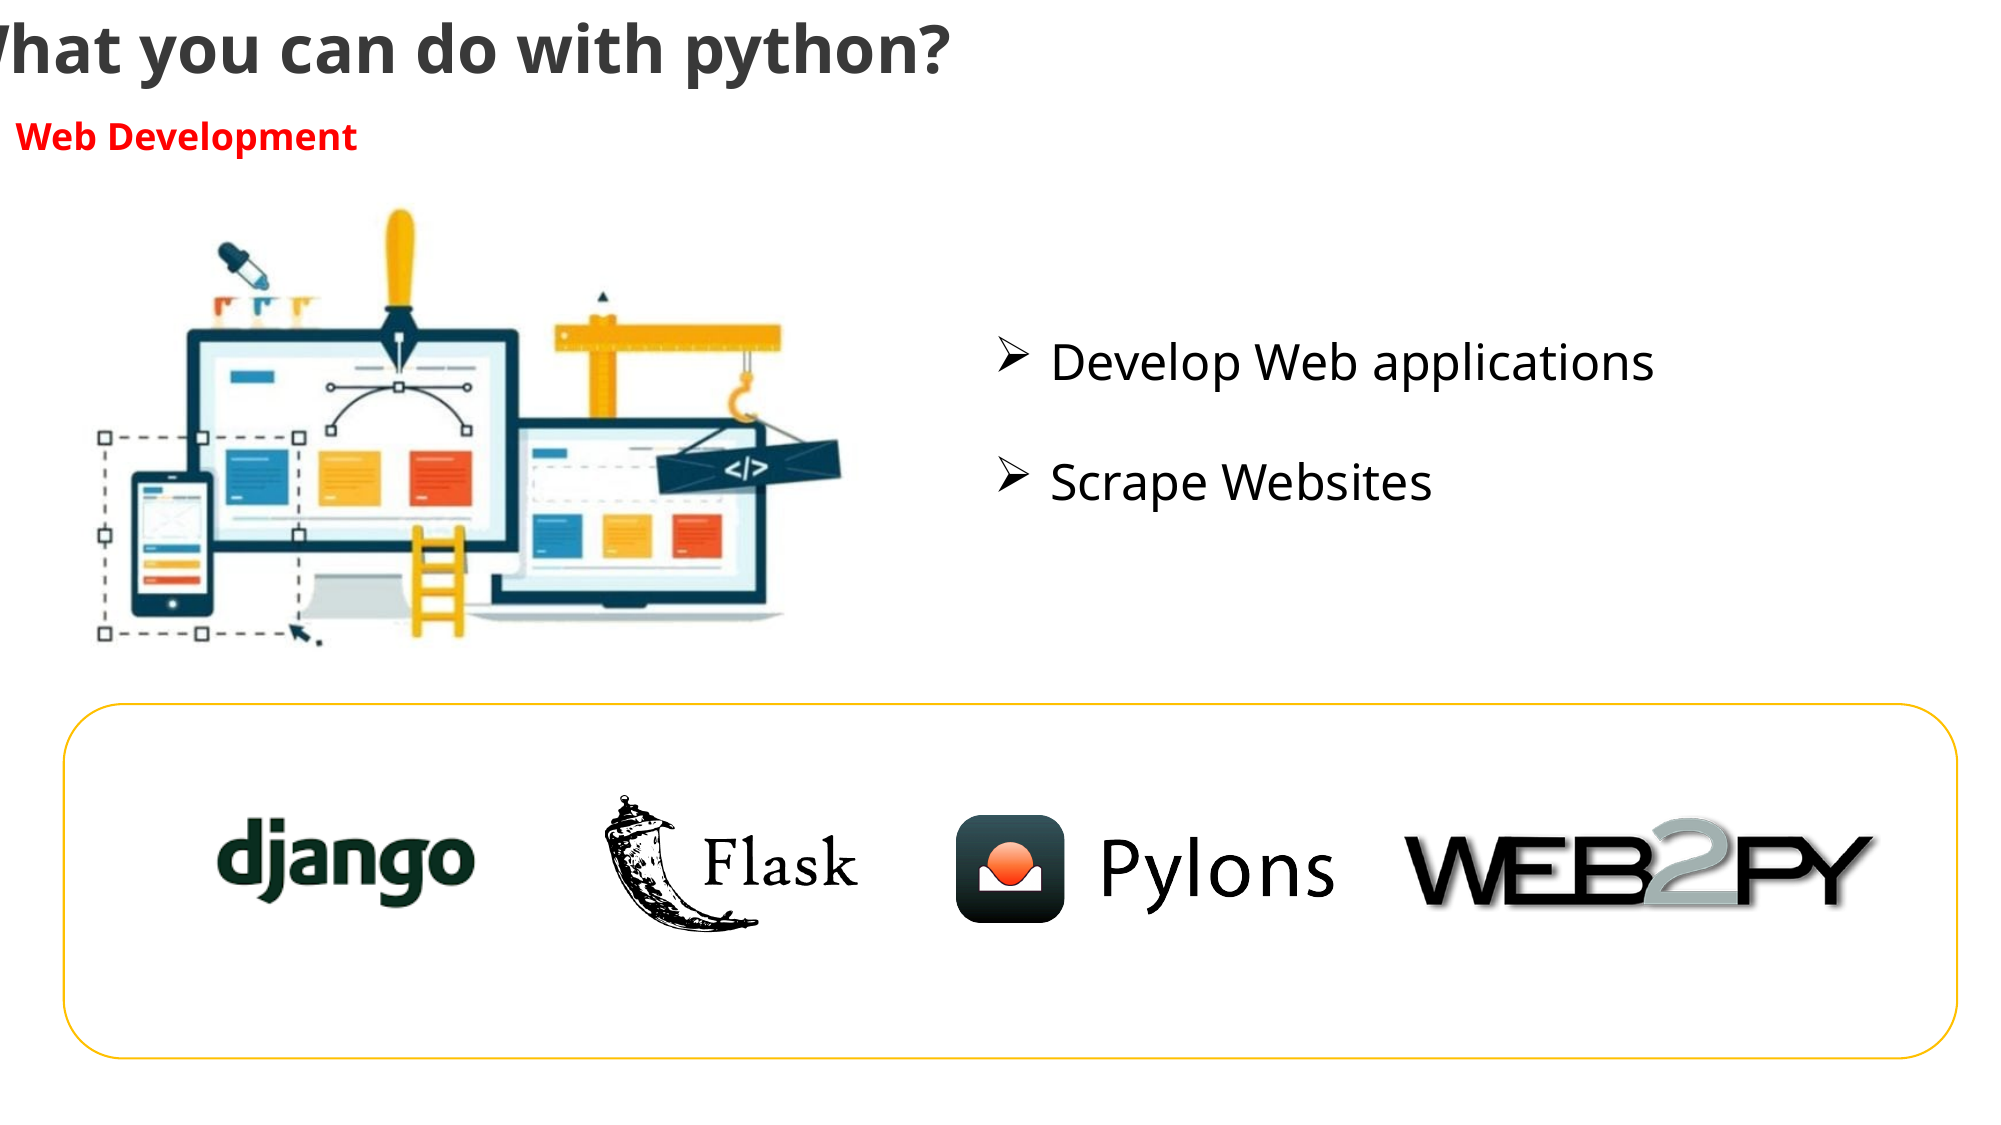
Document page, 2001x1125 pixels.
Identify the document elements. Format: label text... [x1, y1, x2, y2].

text_box Develop Web applications Scrape Websites [979, 322, 1680, 518]
picture [956, 815, 1342, 923]
picture [0, 166, 877, 702]
text_box [62, 703, 1959, 1060]
text_box What you can do with python? [0, 0, 967, 95]
picture [1404, 815, 1881, 912]
text_box Web Development [0, 105, 373, 166]
picture [171, 796, 524, 923]
picture [605, 795, 868, 943]
